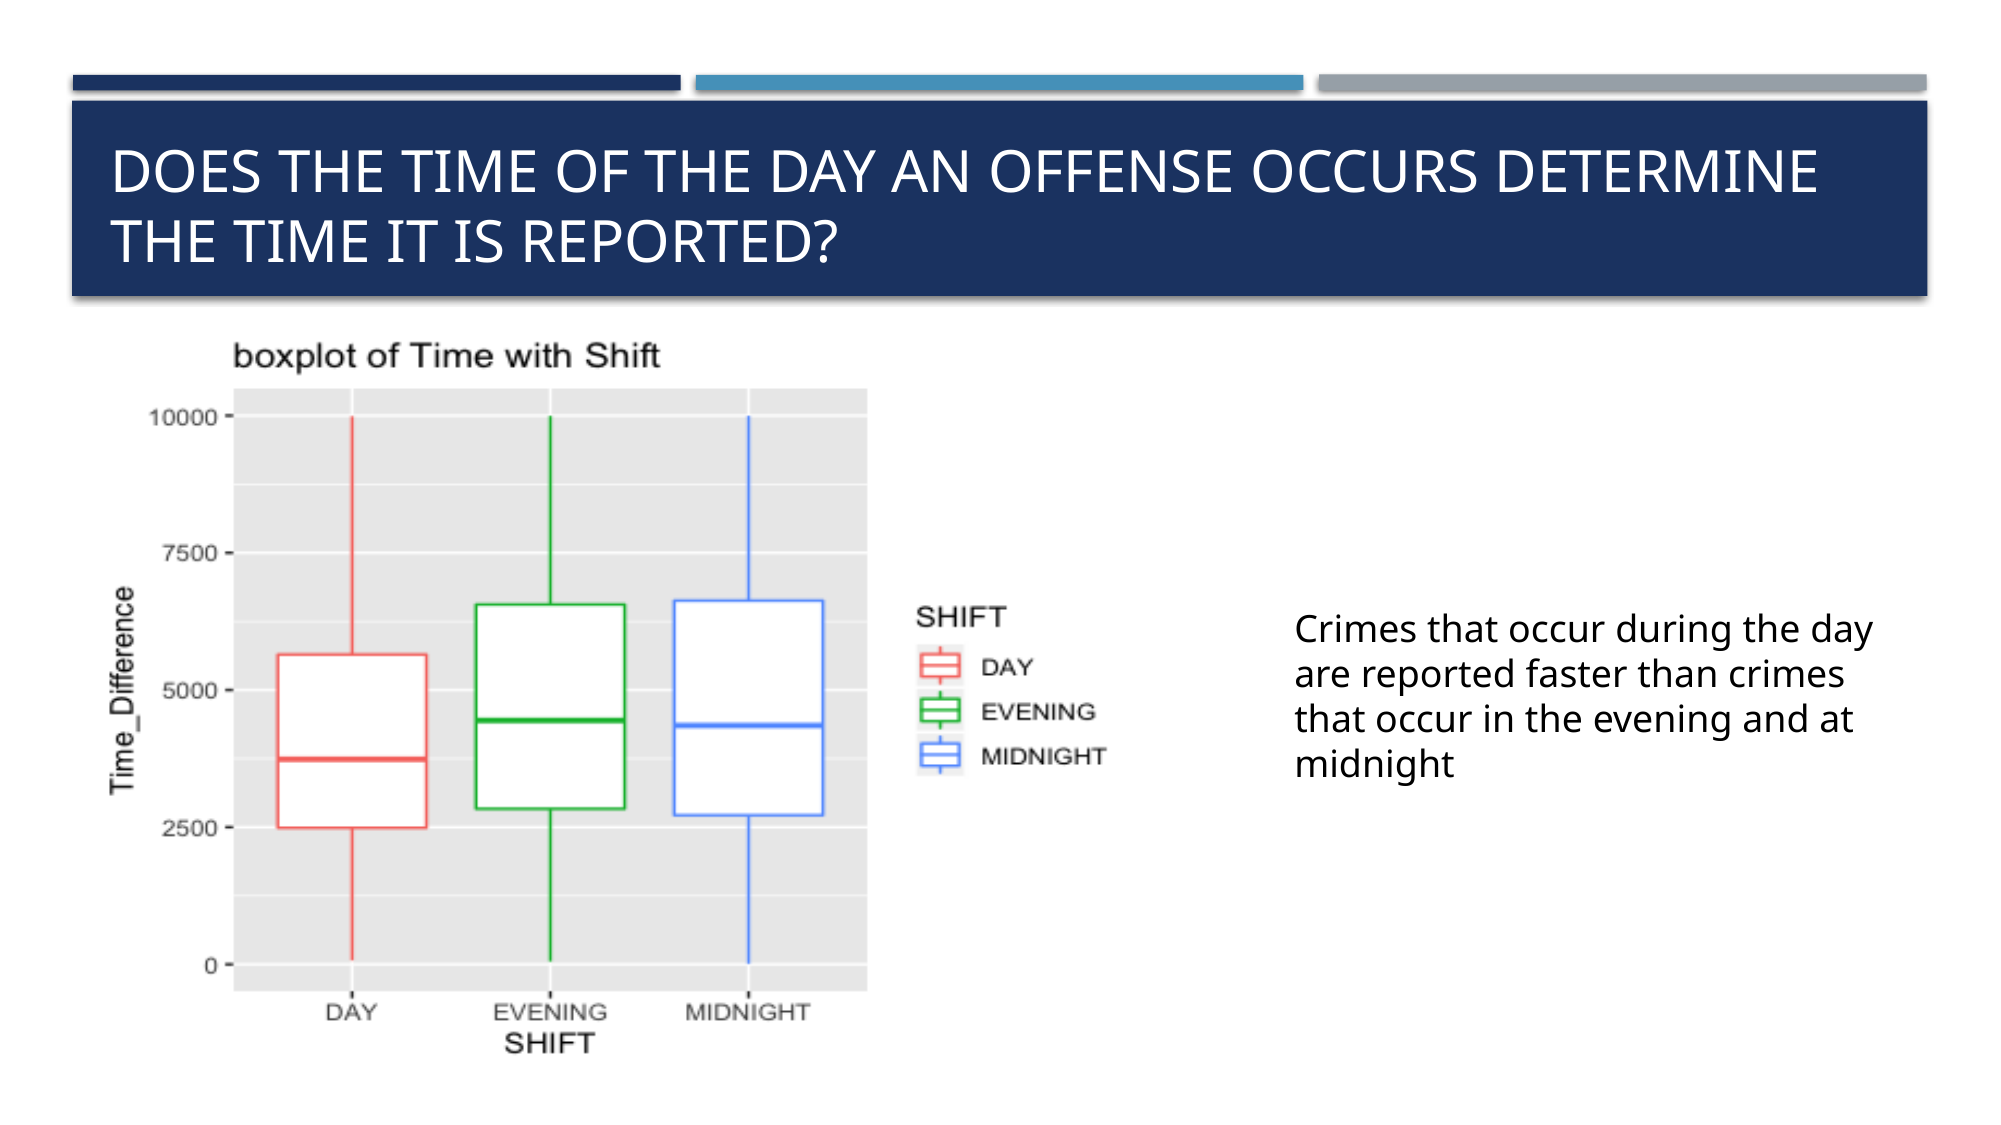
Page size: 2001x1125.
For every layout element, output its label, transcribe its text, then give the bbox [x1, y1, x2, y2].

title Does the time of the day an offense occurs determine the time it is reported? [95, 115, 1905, 282]
picture [94, 329, 1141, 1073]
text_box Crimes that occur during the day are reported faster than crimes that occur in the evening and at midnight [1279, 597, 1905, 793]
